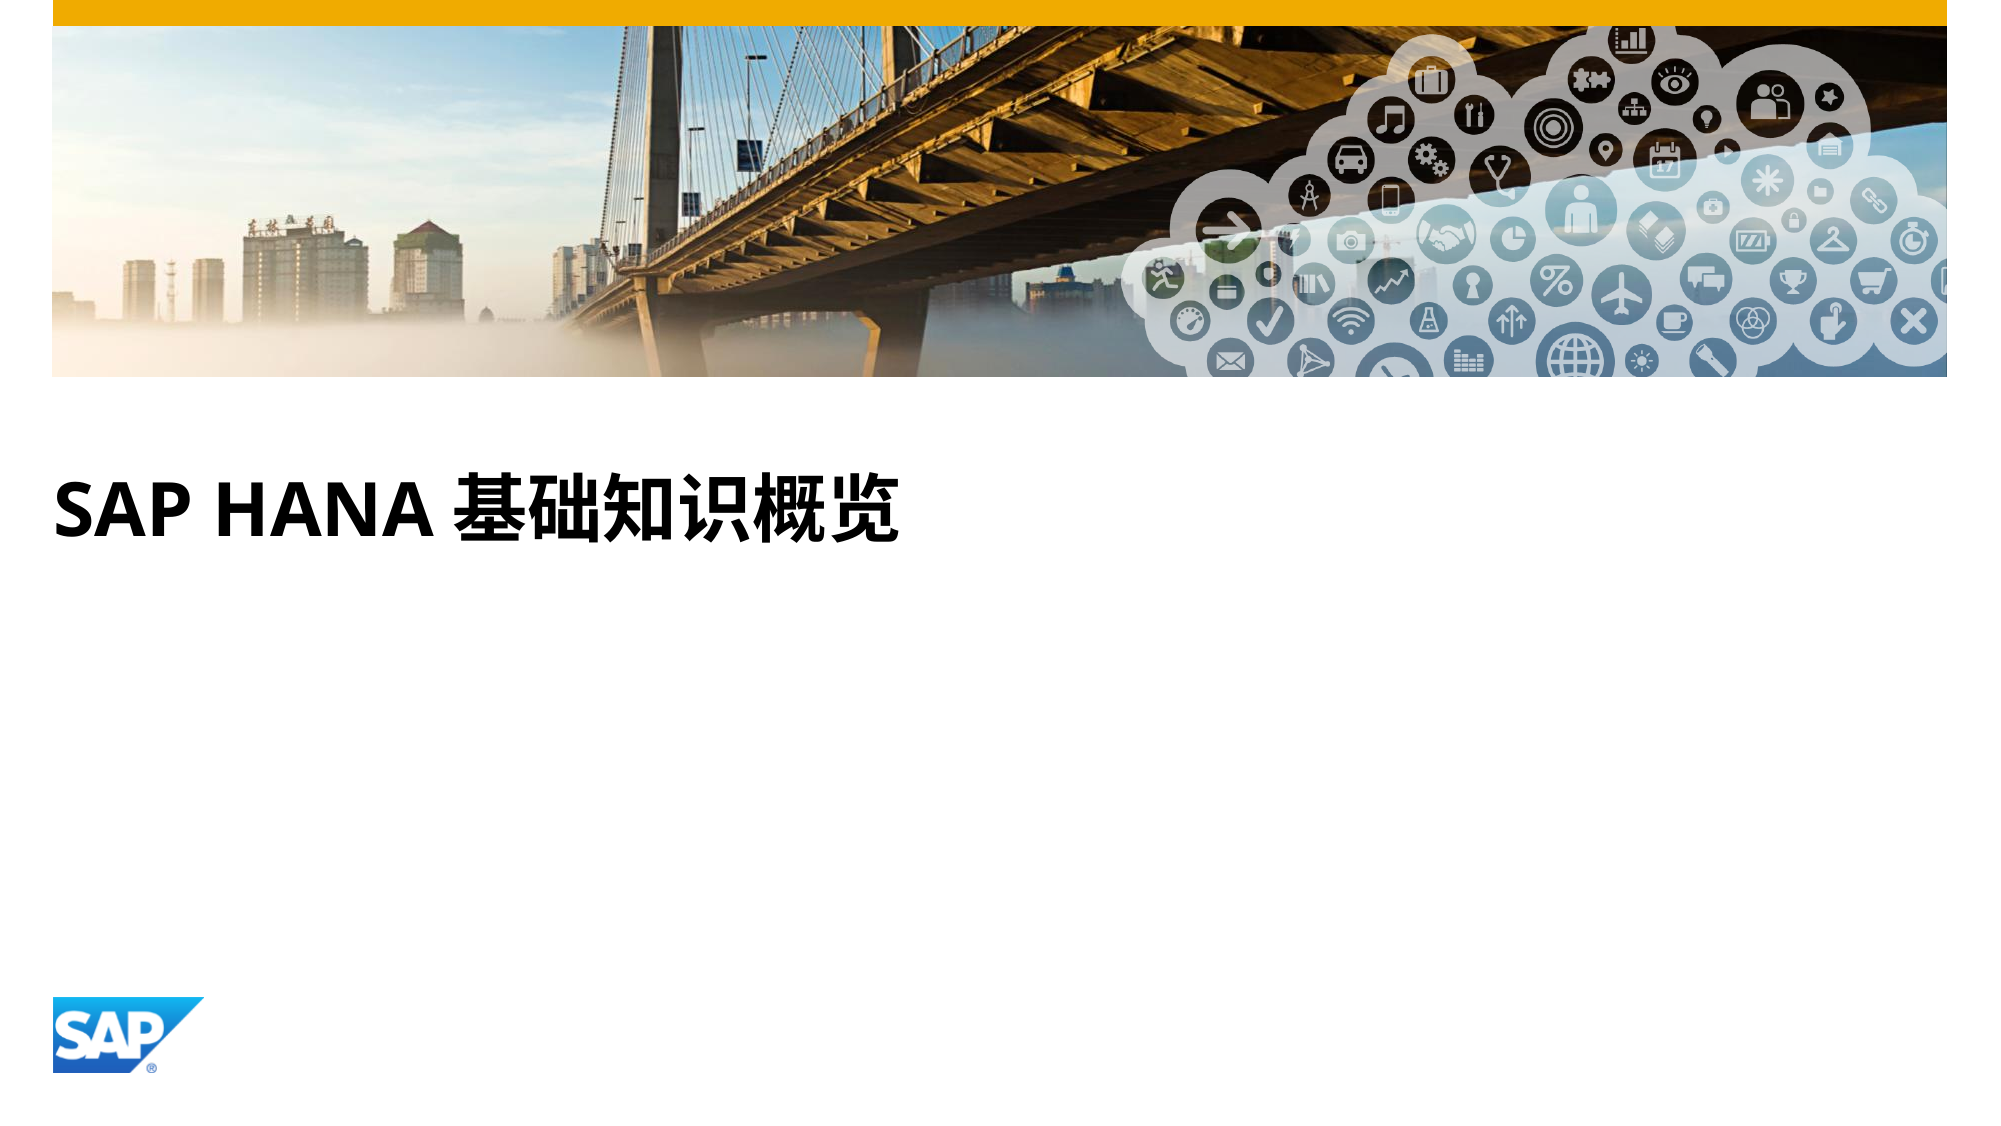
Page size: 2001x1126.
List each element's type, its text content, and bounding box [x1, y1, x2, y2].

title SAP HANA基础知识概览 [53, 461, 1947, 613]
picture [53, 997, 204, 1073]
picture [52, 26, 1952, 378]
